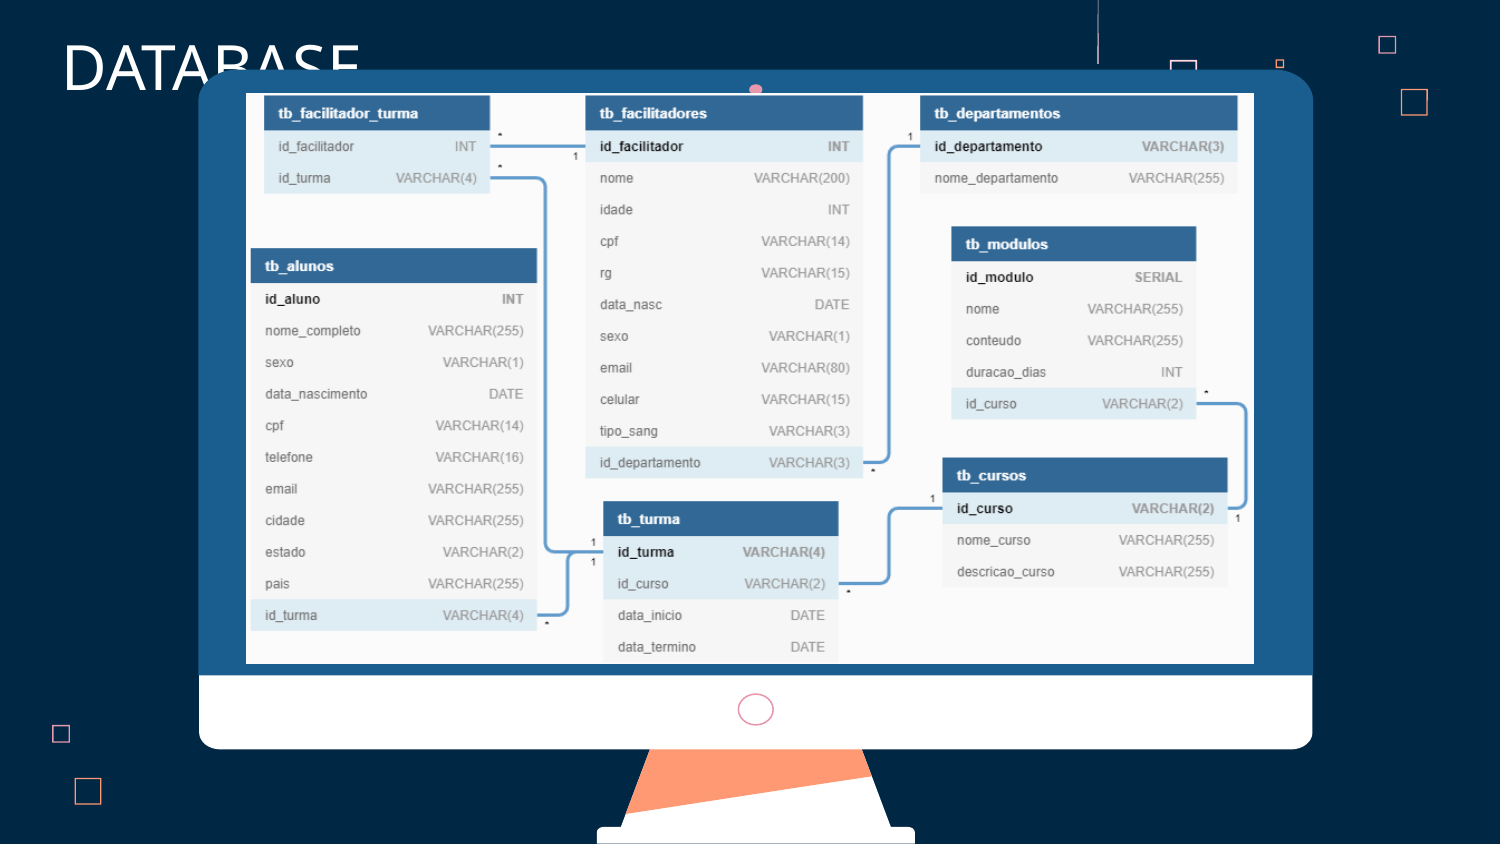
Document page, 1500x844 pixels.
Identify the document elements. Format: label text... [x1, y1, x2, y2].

picture [245, 93, 1255, 664]
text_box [198, 70, 1313, 844]
title DATABASE [46, 23, 823, 119]
